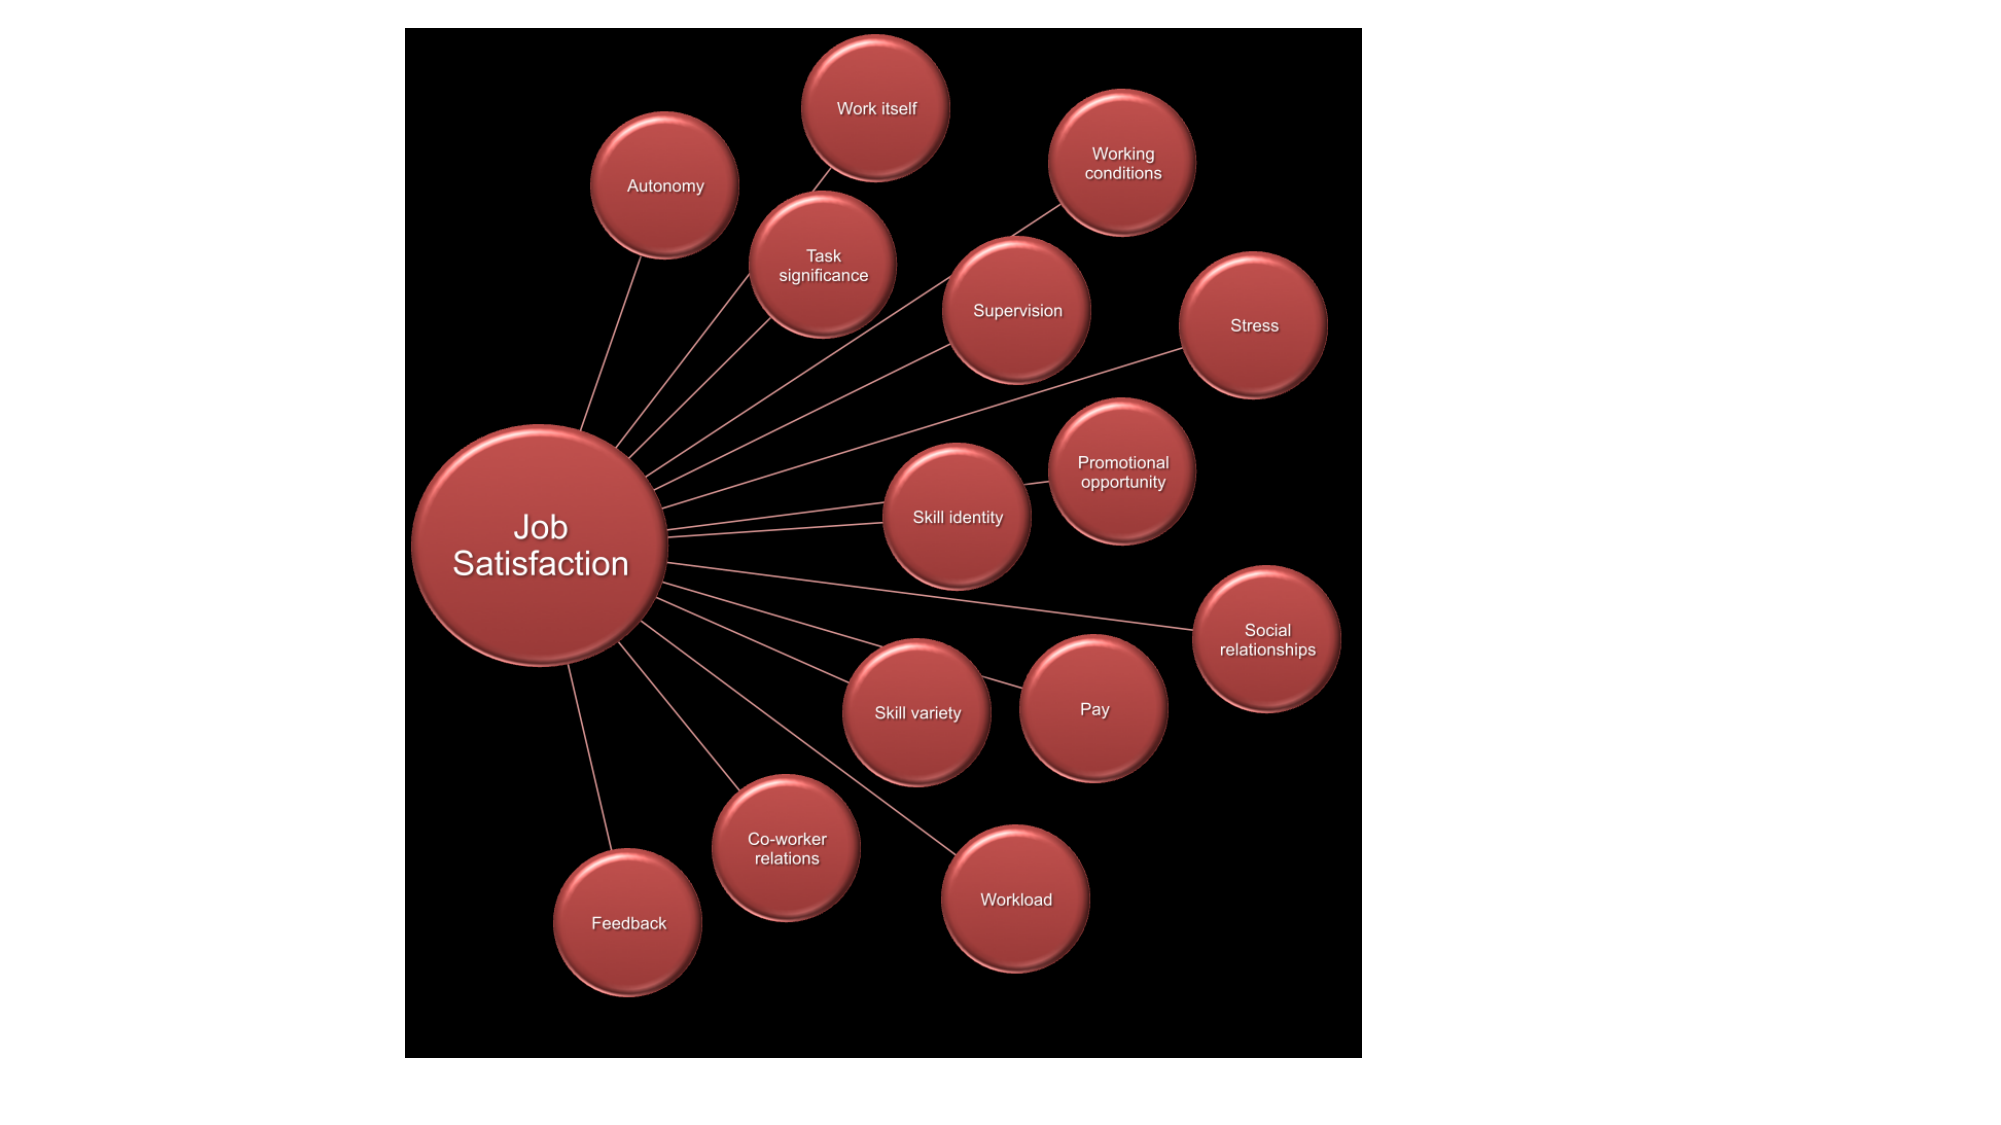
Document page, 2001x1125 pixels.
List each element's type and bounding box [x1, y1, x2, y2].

picture [405, 28, 1362, 1059]
